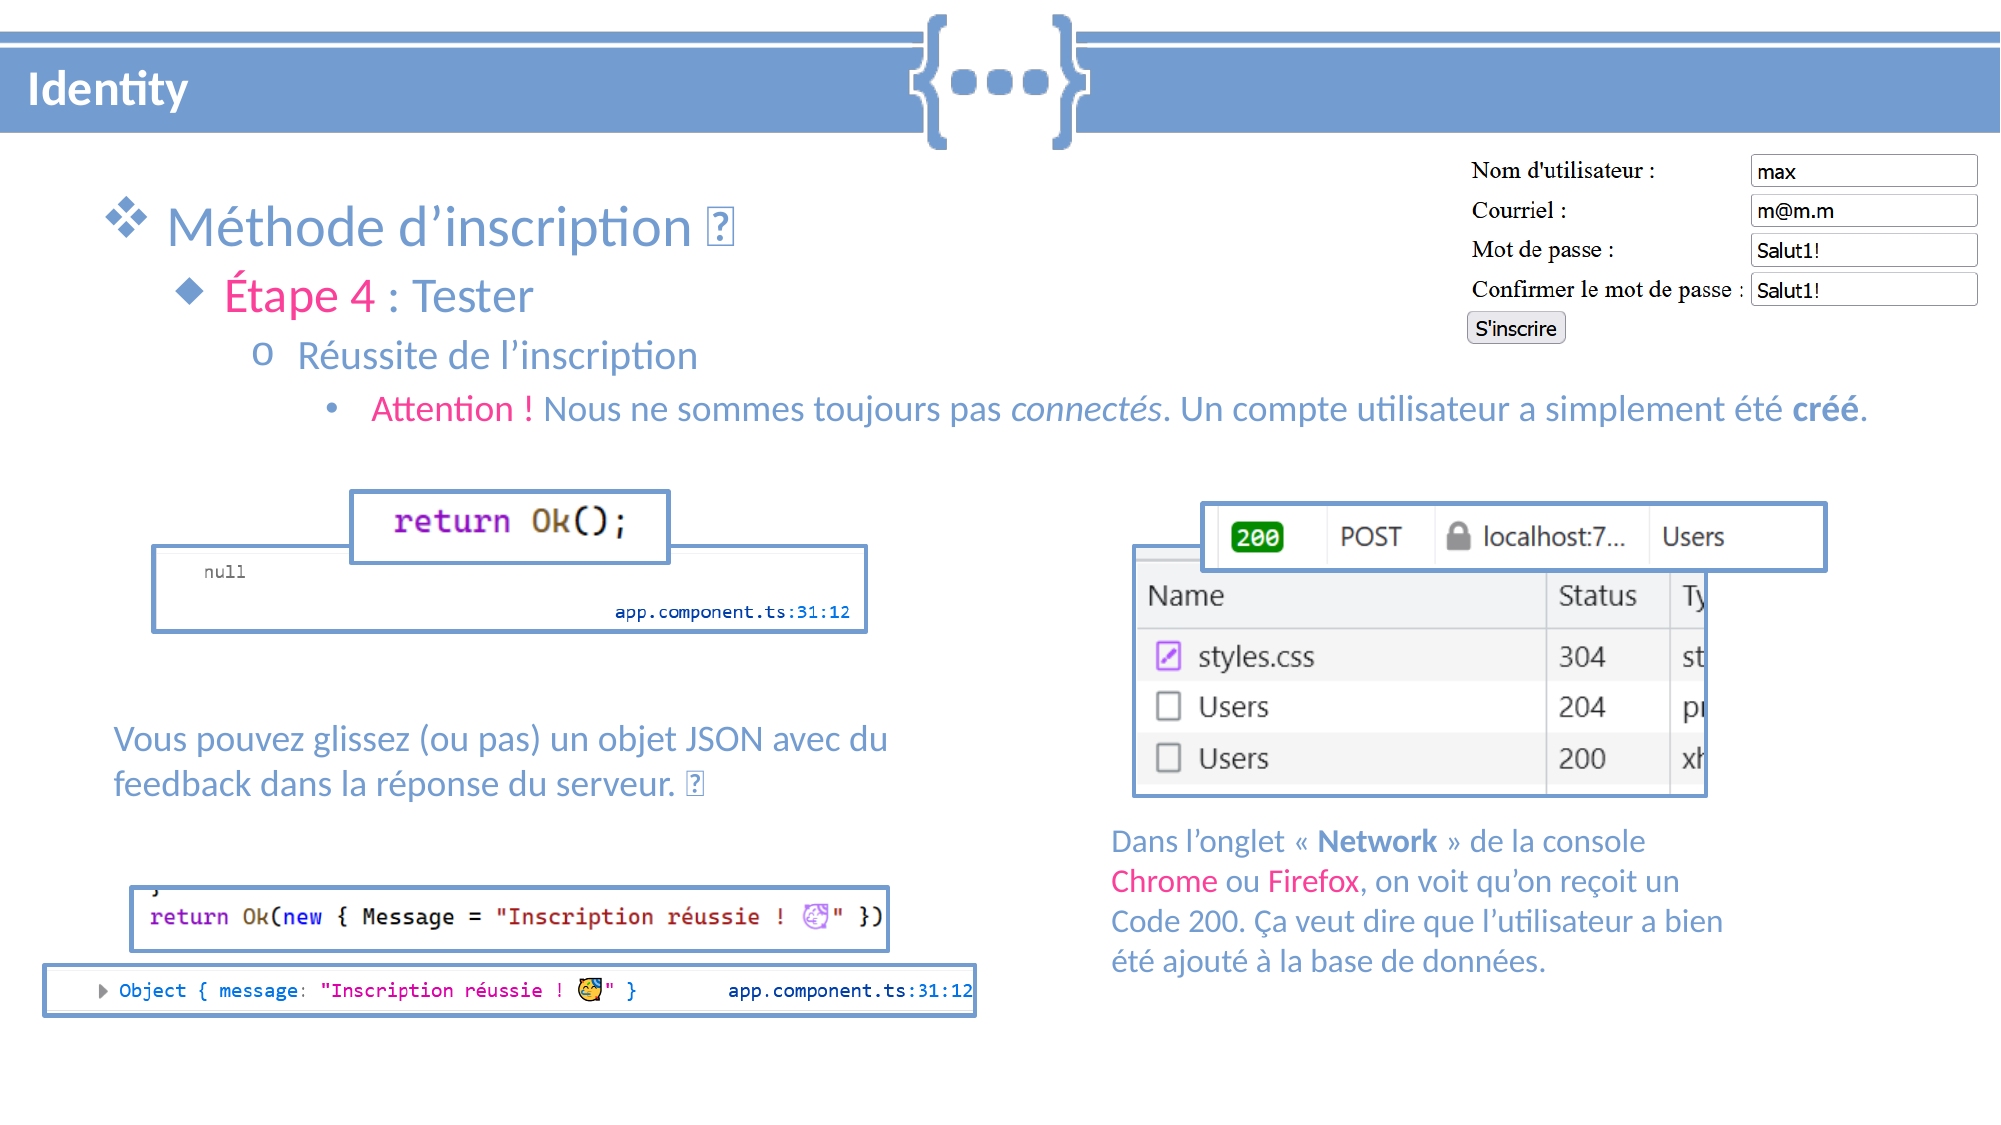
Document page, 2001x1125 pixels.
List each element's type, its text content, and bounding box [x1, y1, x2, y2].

title Identity [12, 58, 913, 120]
picture [155, 493, 864, 630]
picture [0, 4, 2000, 351]
text_box Vous pouvez glissez (ou pas) un objet JSON avec du feedback dans la réponse du serveur. 💬 [98, 706, 921, 812]
list Méthode d’inscription 📝 Étape 4 : Tester Réussite de l’inscription Attention ! Nous ne sommes toujours pas connectés. Un compte utilisateur a simplement été créé. [85, 188, 1910, 1014]
picture [46, 967, 973, 1014]
picture [1136, 505, 1824, 794]
text_box Dans l’onglet « Network » de la console Chrome ou Firefox, on voit qu’on reçoit un Code 200. Ça veut dire que l’utilisateur a bien été ajouté à la base de données. [1096, 811, 1751, 987]
picture [133, 889, 886, 949]
